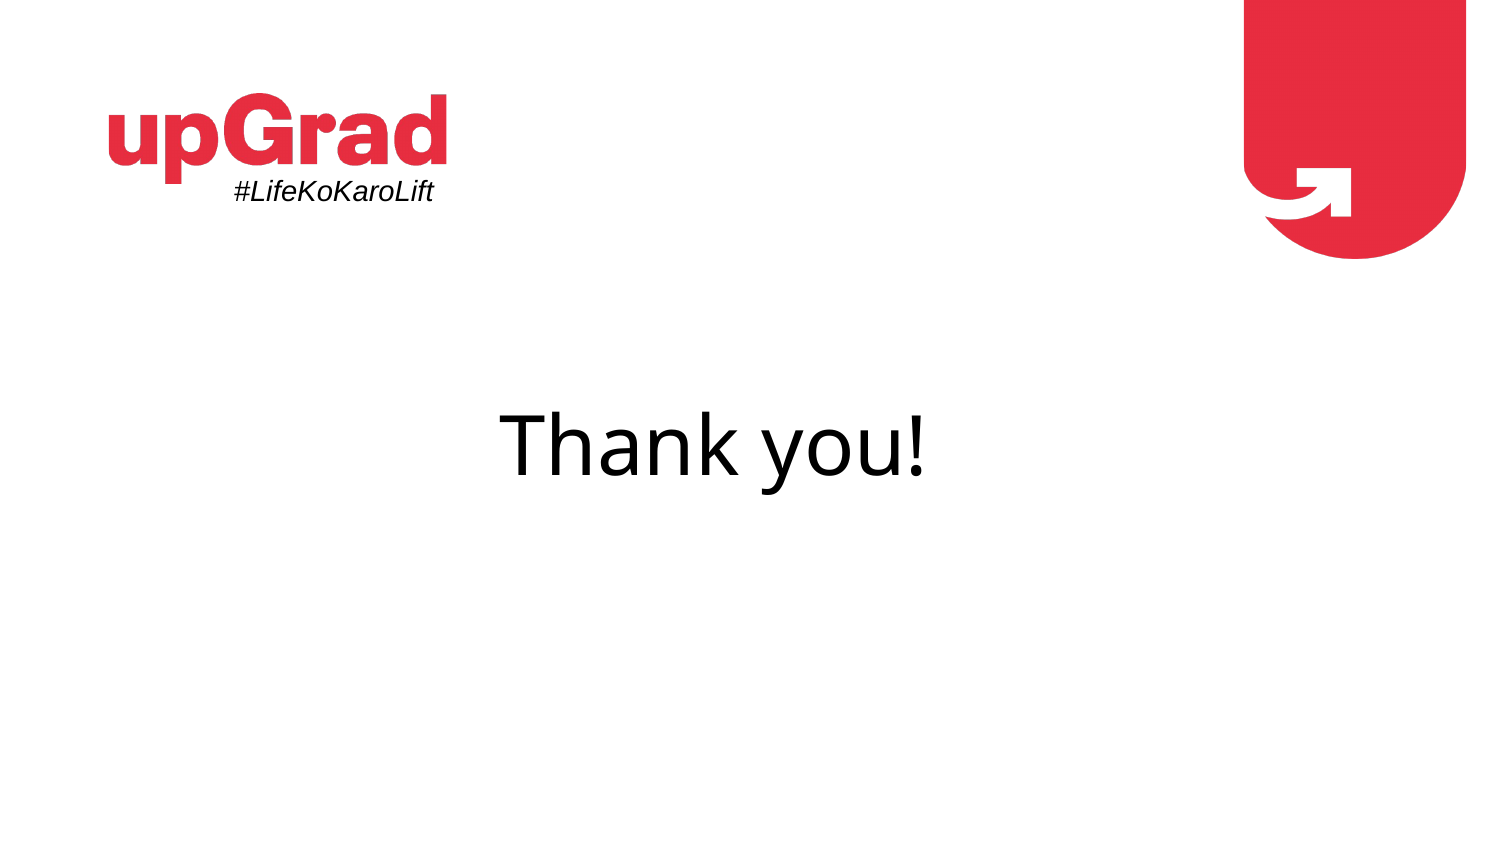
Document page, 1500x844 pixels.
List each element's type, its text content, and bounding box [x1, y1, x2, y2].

text_box #LifeKoKaroLift [231, 169, 455, 209]
text_box [108, 93, 447, 184]
text_box [1243, 0, 1467, 259]
title Thank you! [497, 390, 948, 519]
